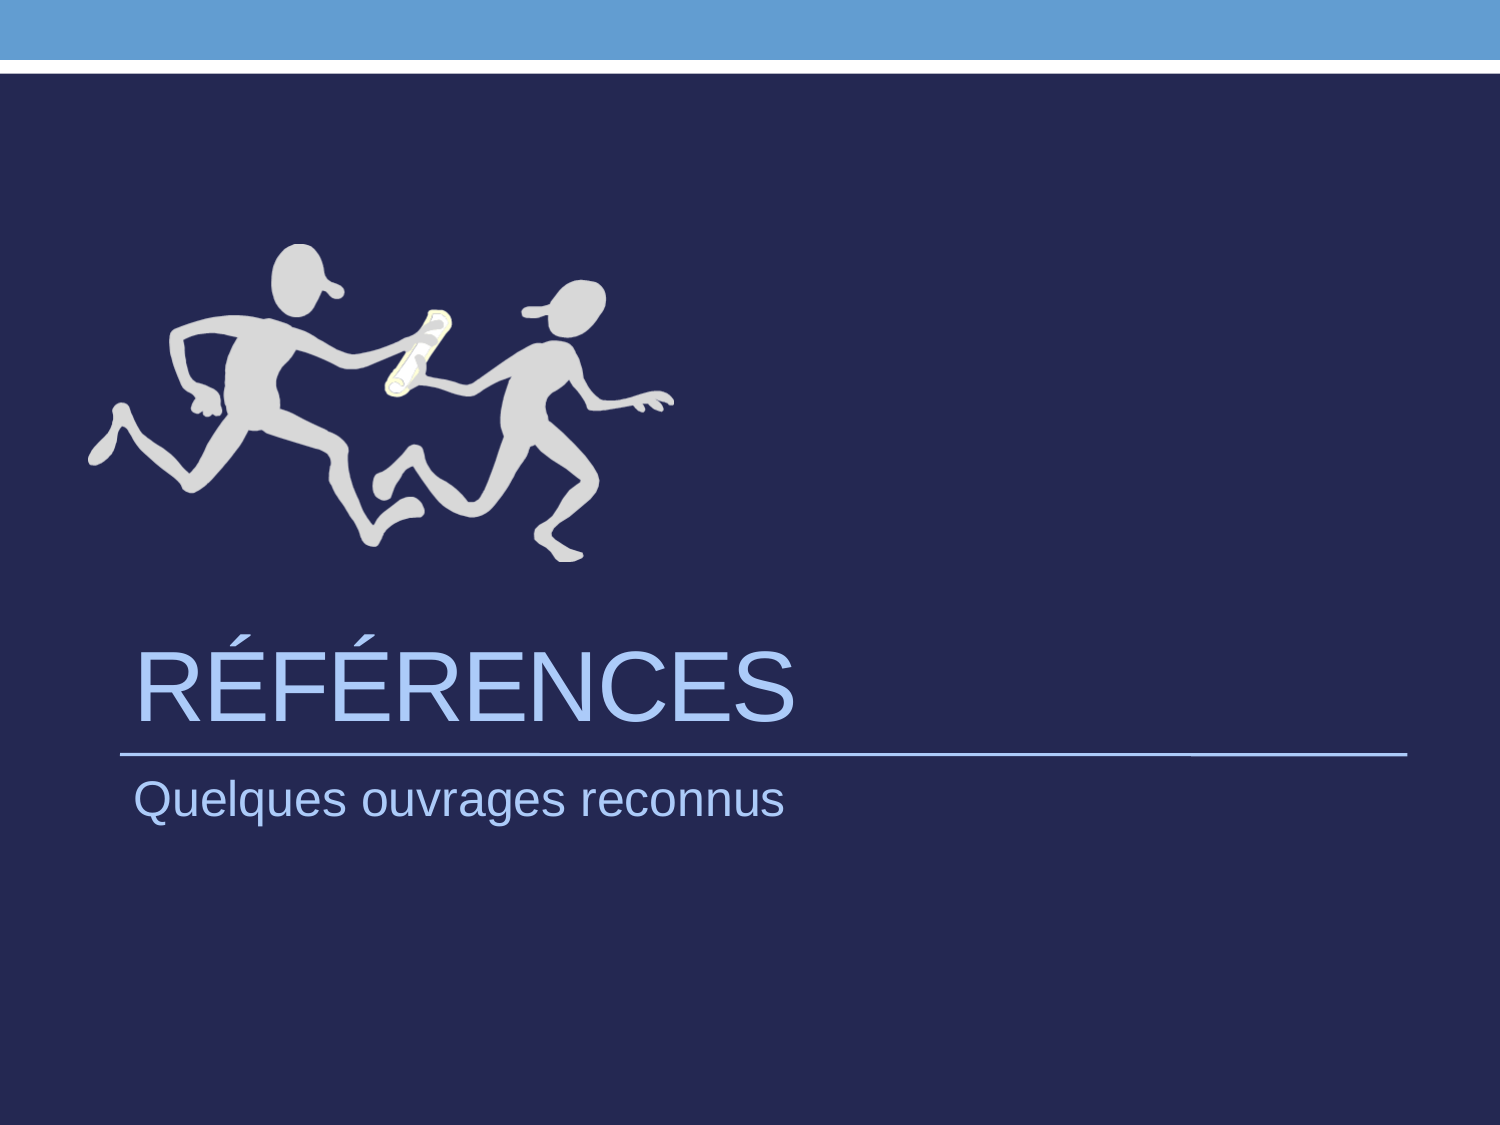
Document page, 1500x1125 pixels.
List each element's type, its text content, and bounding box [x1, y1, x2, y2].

picture [88, 243, 674, 562]
list Quelques ouvrages reconnus [118, 758, 1394, 1006]
title Références [118, 387, 1394, 749]
